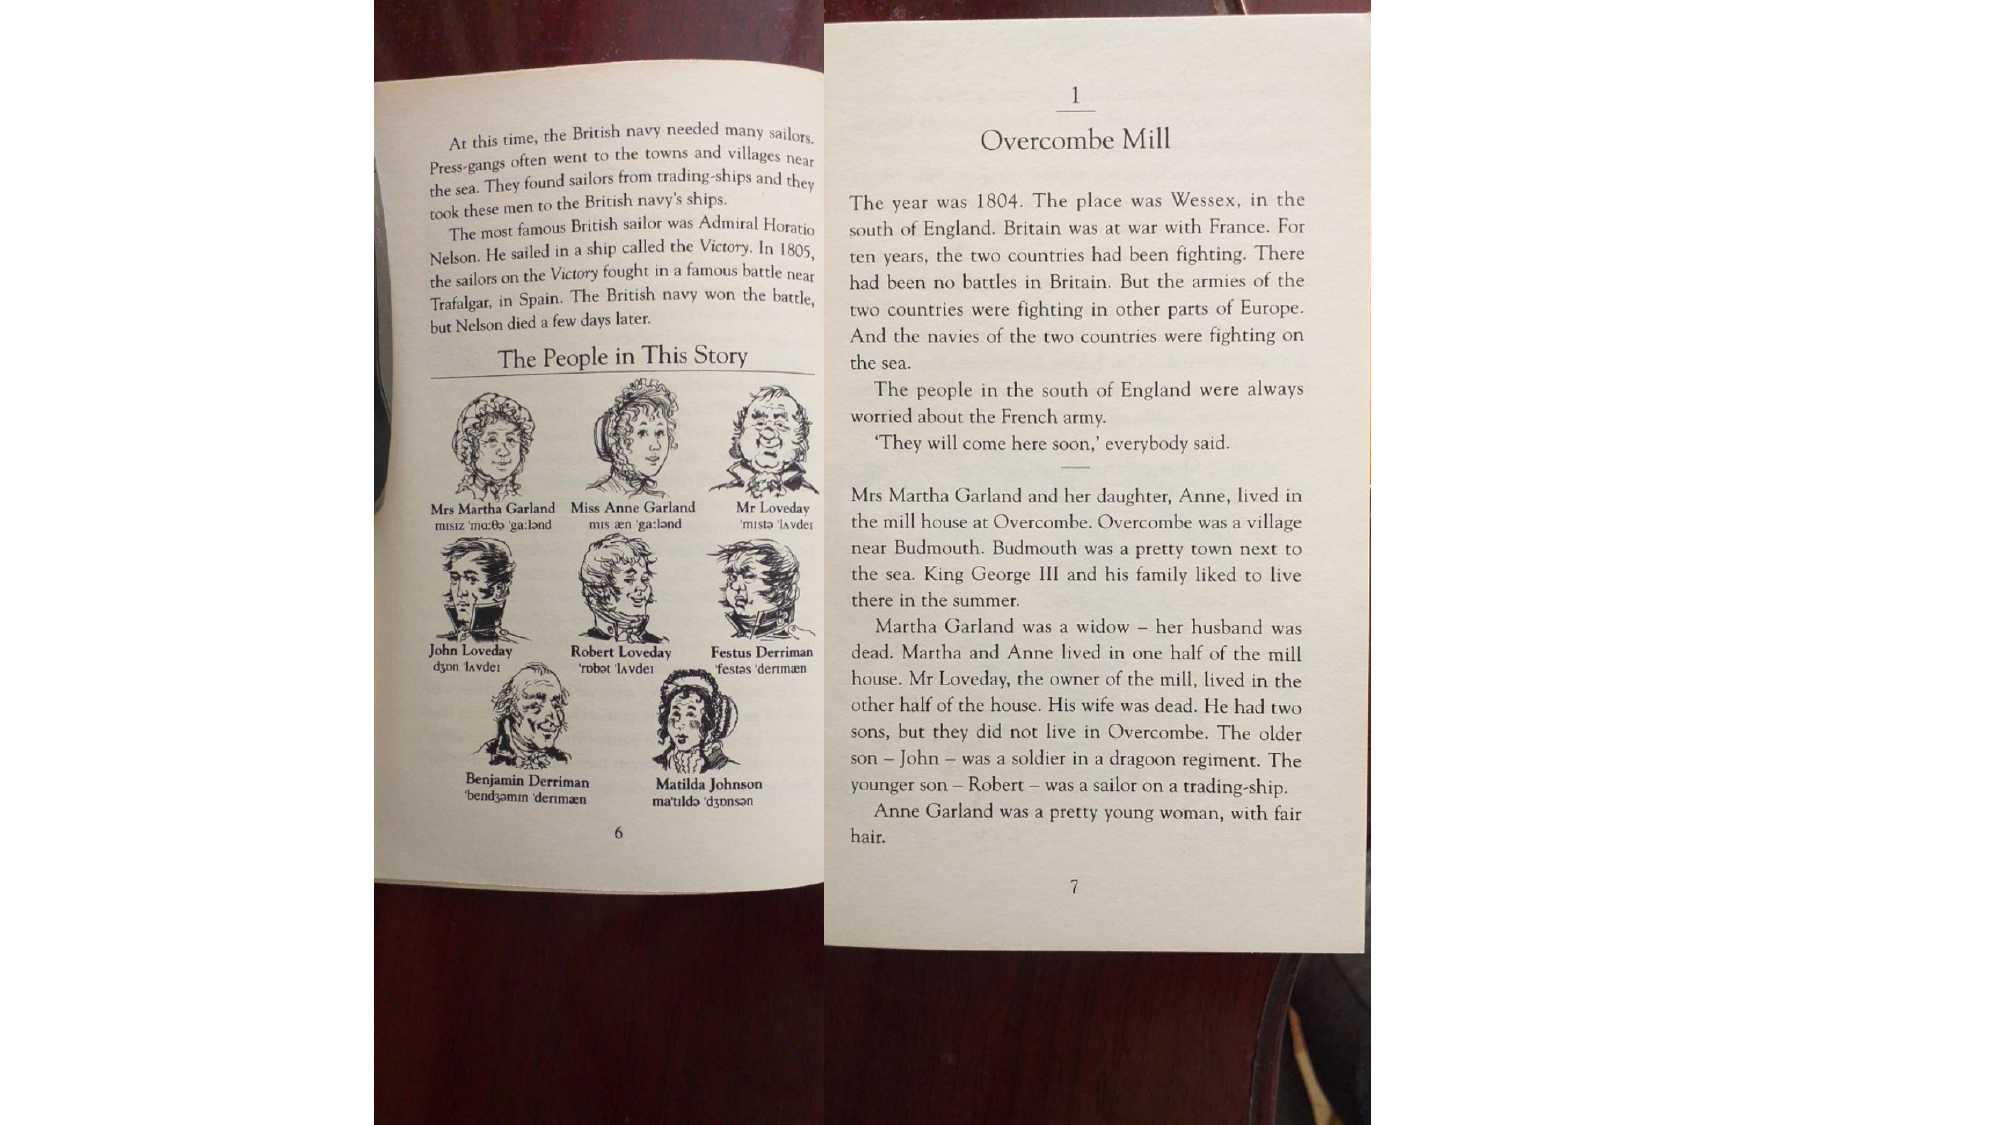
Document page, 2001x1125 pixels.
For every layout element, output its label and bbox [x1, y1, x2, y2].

picture [84, 1, 1660, 1124]
